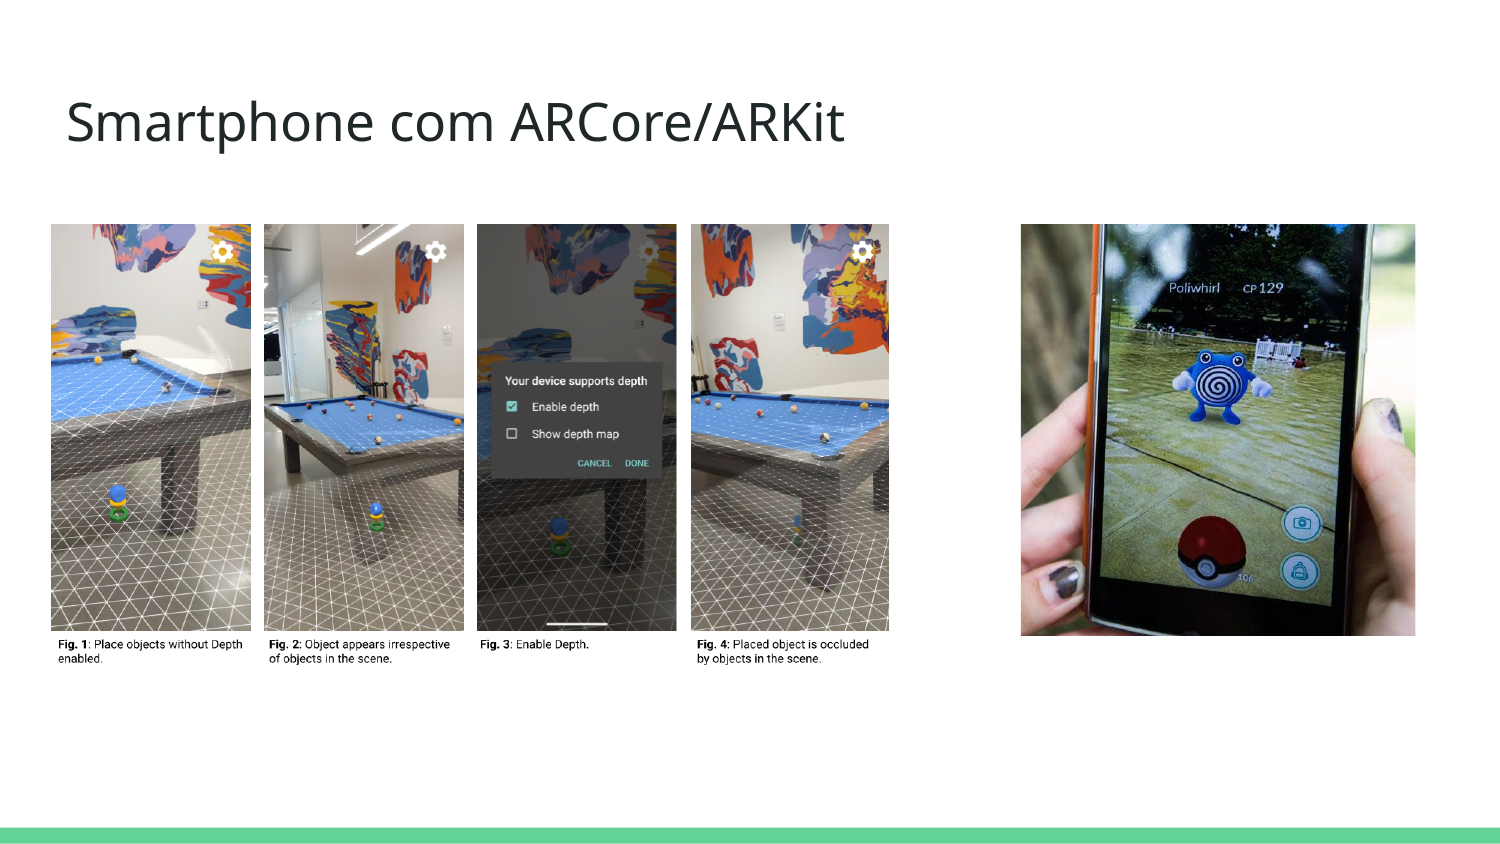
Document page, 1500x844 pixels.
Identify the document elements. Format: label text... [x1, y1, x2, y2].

title Smartphone com ARCore/ARKit [51, 72, 1449, 167]
picture [50, 223, 889, 674]
picture [1020, 223, 1416, 637]
